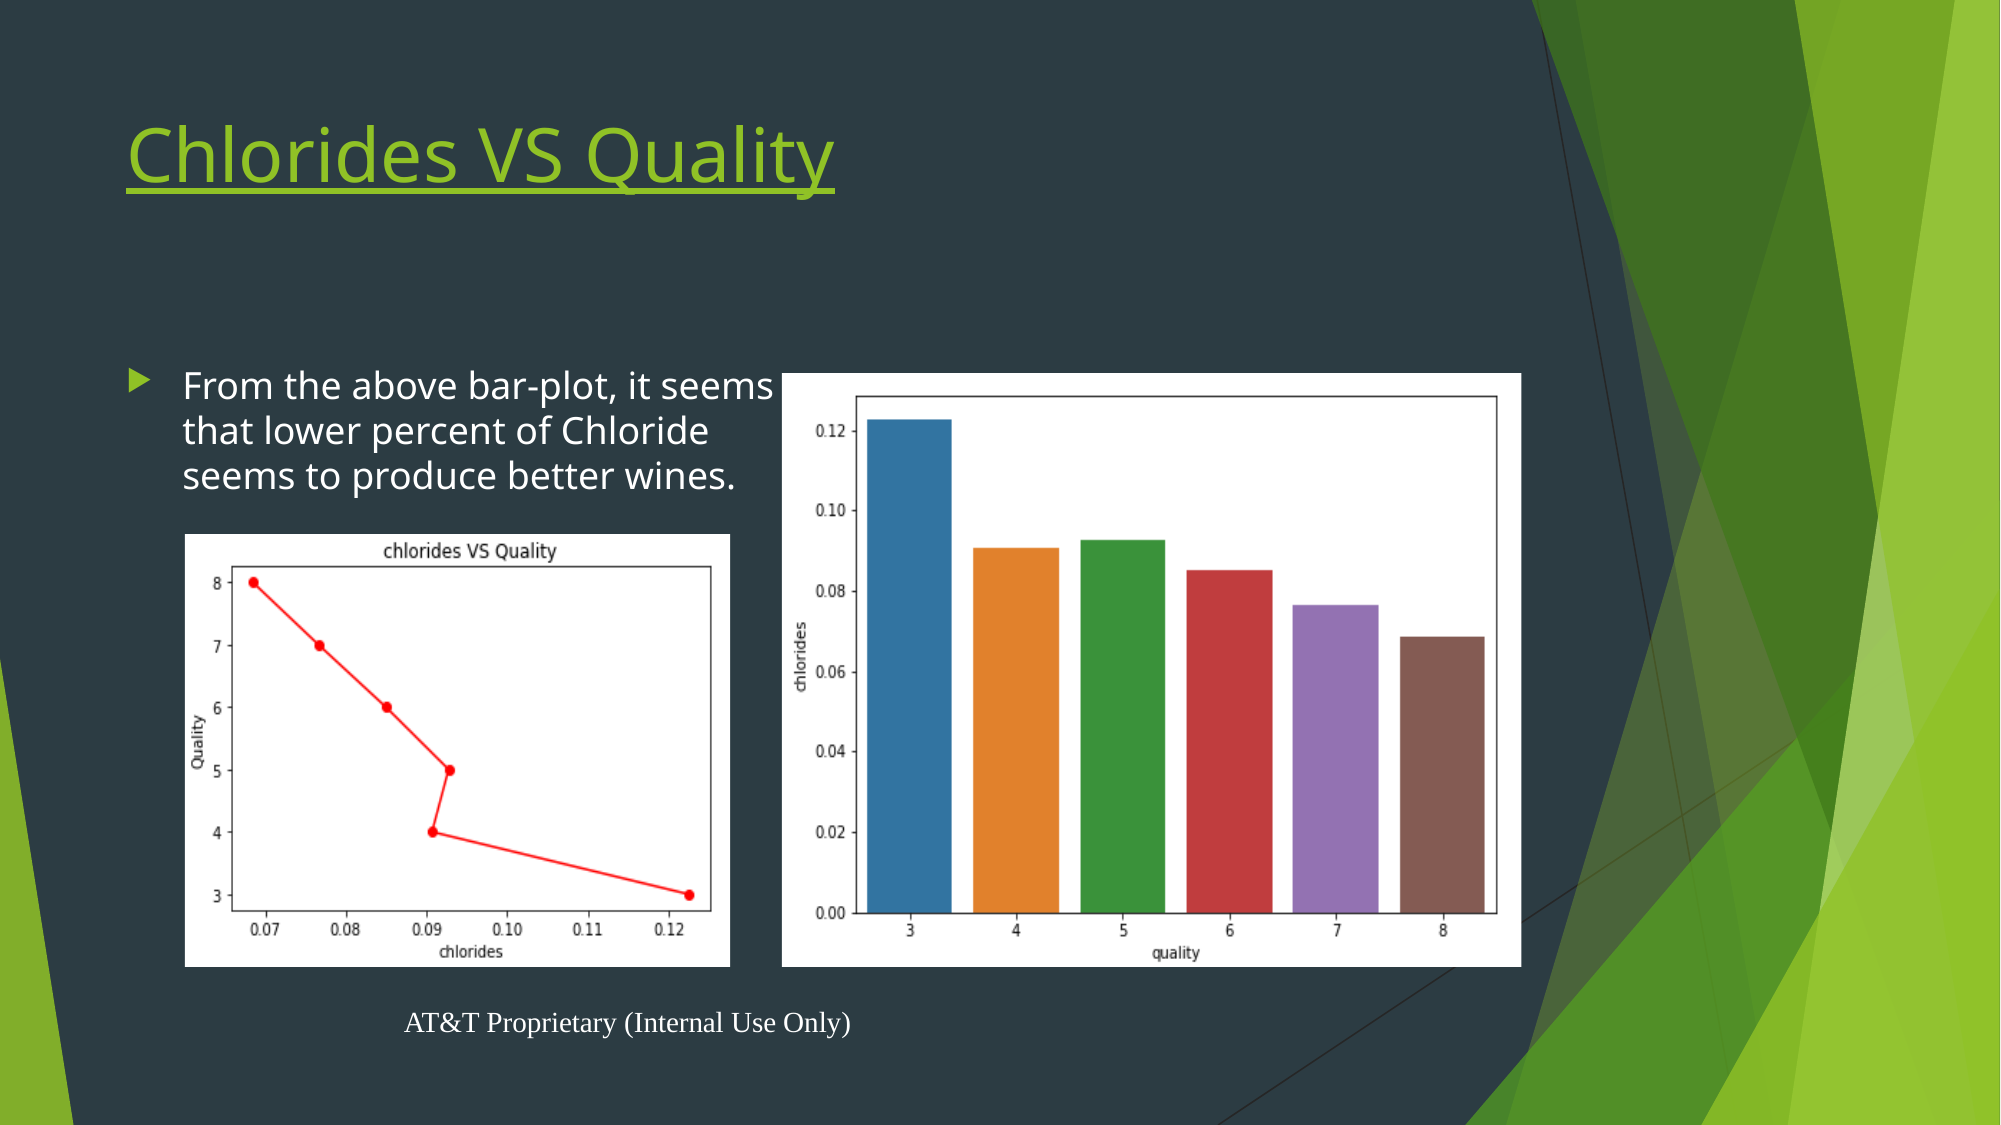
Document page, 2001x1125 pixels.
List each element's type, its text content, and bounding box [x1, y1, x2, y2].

list From the above bar-plot, it seems that lower percent of Chloride seems to produce better wines. [111, 354, 798, 991]
footer AT&T Proprietary (Internal Use Only) [111, 991, 1145, 1051]
picture [184, 534, 731, 967]
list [781, 372, 1522, 967]
title Chlorides VS Quality [111, 99, 1522, 317]
